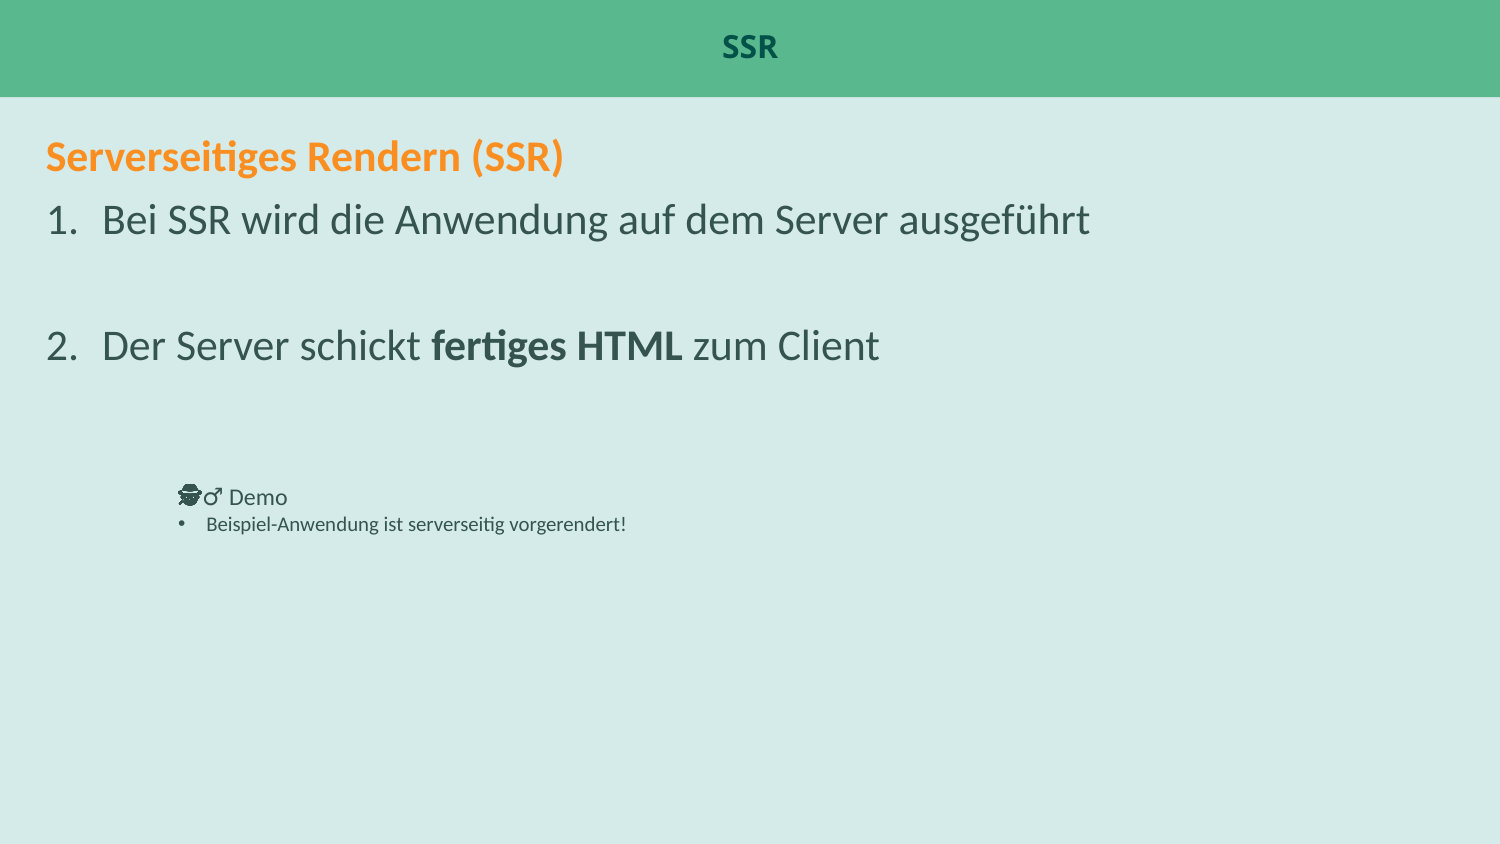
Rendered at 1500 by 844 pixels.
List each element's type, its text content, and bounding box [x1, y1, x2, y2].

list Serverseitiges Rendern (SSR) Bei SSR wird die Anwendung auf dem Server ausgeführt Der Server schickt fertiges HTML zum Client [30, 126, 1470, 782]
text_box 🕵️‍♂️ Demo Beispiel-Anwendung ist serverseitig vorgerendert! [163, 474, 653, 568]
title SSR [0, 0, 1500, 98]
